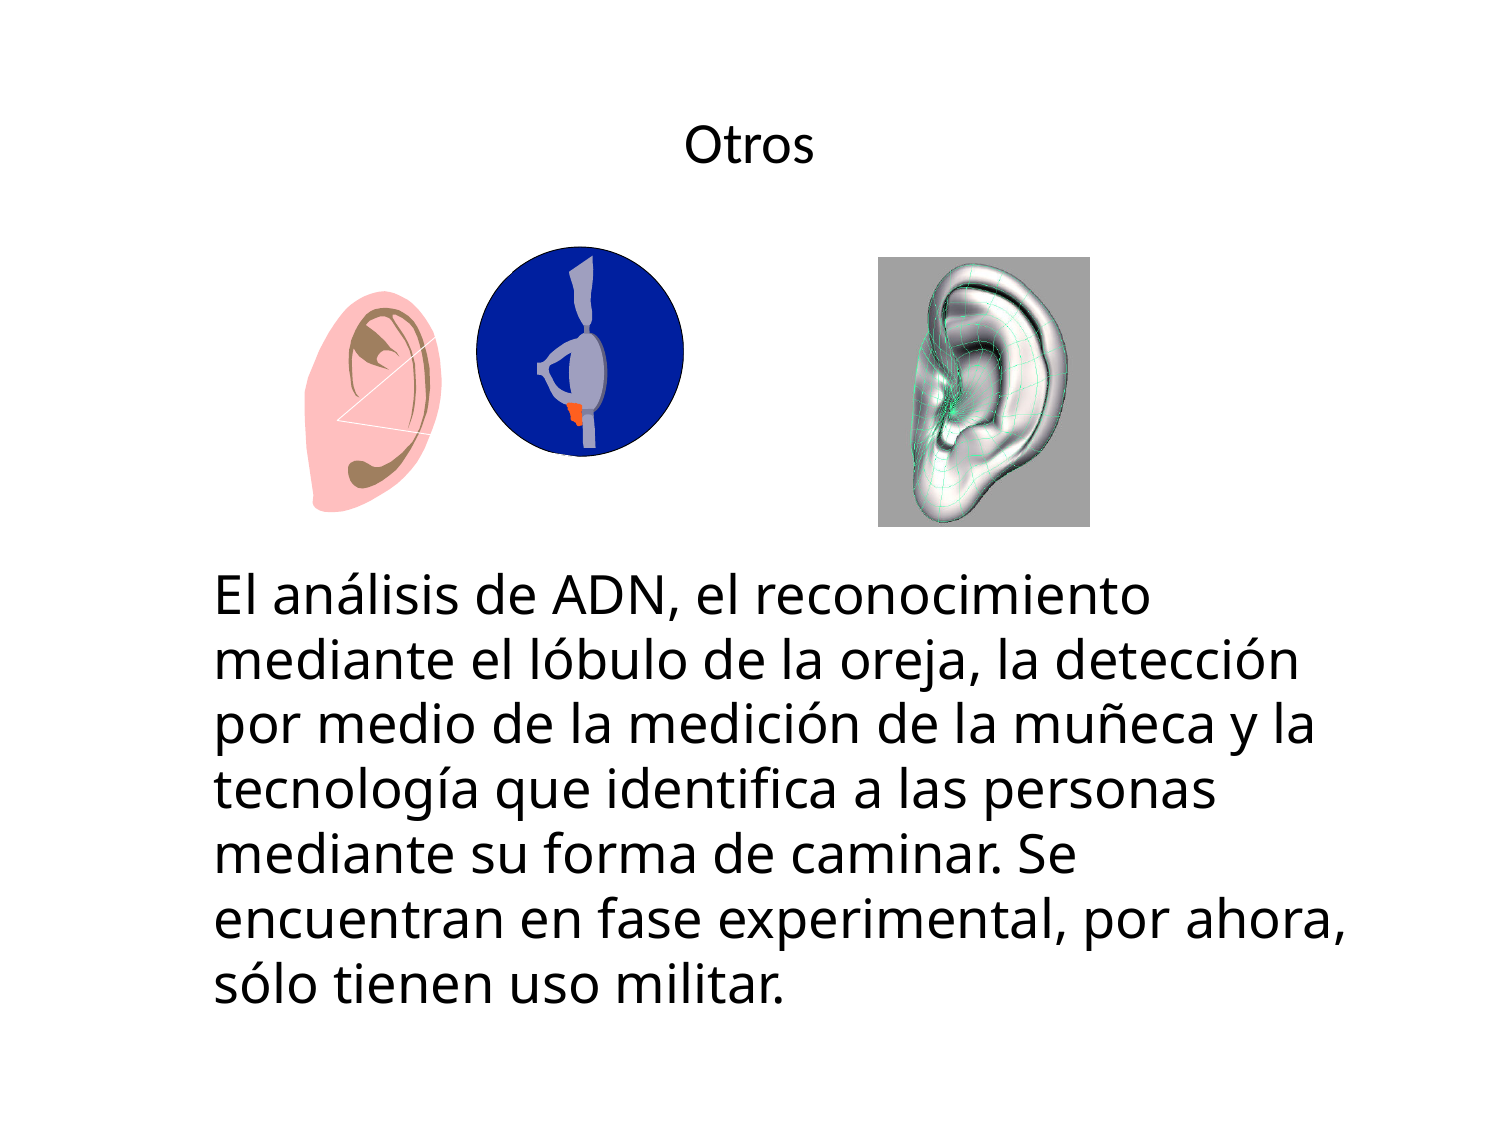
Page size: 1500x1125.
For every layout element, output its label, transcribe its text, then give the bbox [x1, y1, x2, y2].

title Otros [112, 46, 1388, 235]
picture [878, 257, 1091, 527]
text_box El análisis de ADN, el reconocimiento mediante el lóbulo de la oreja, la detección por medio de la medición de la muñeca y la tecnología que identifica a las personas mediante su forma de caminar. Se encuentran en fase experimental, por ahora, sólo tienen uso militar. [199, 552, 1371, 985]
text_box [304, 245, 685, 513]
